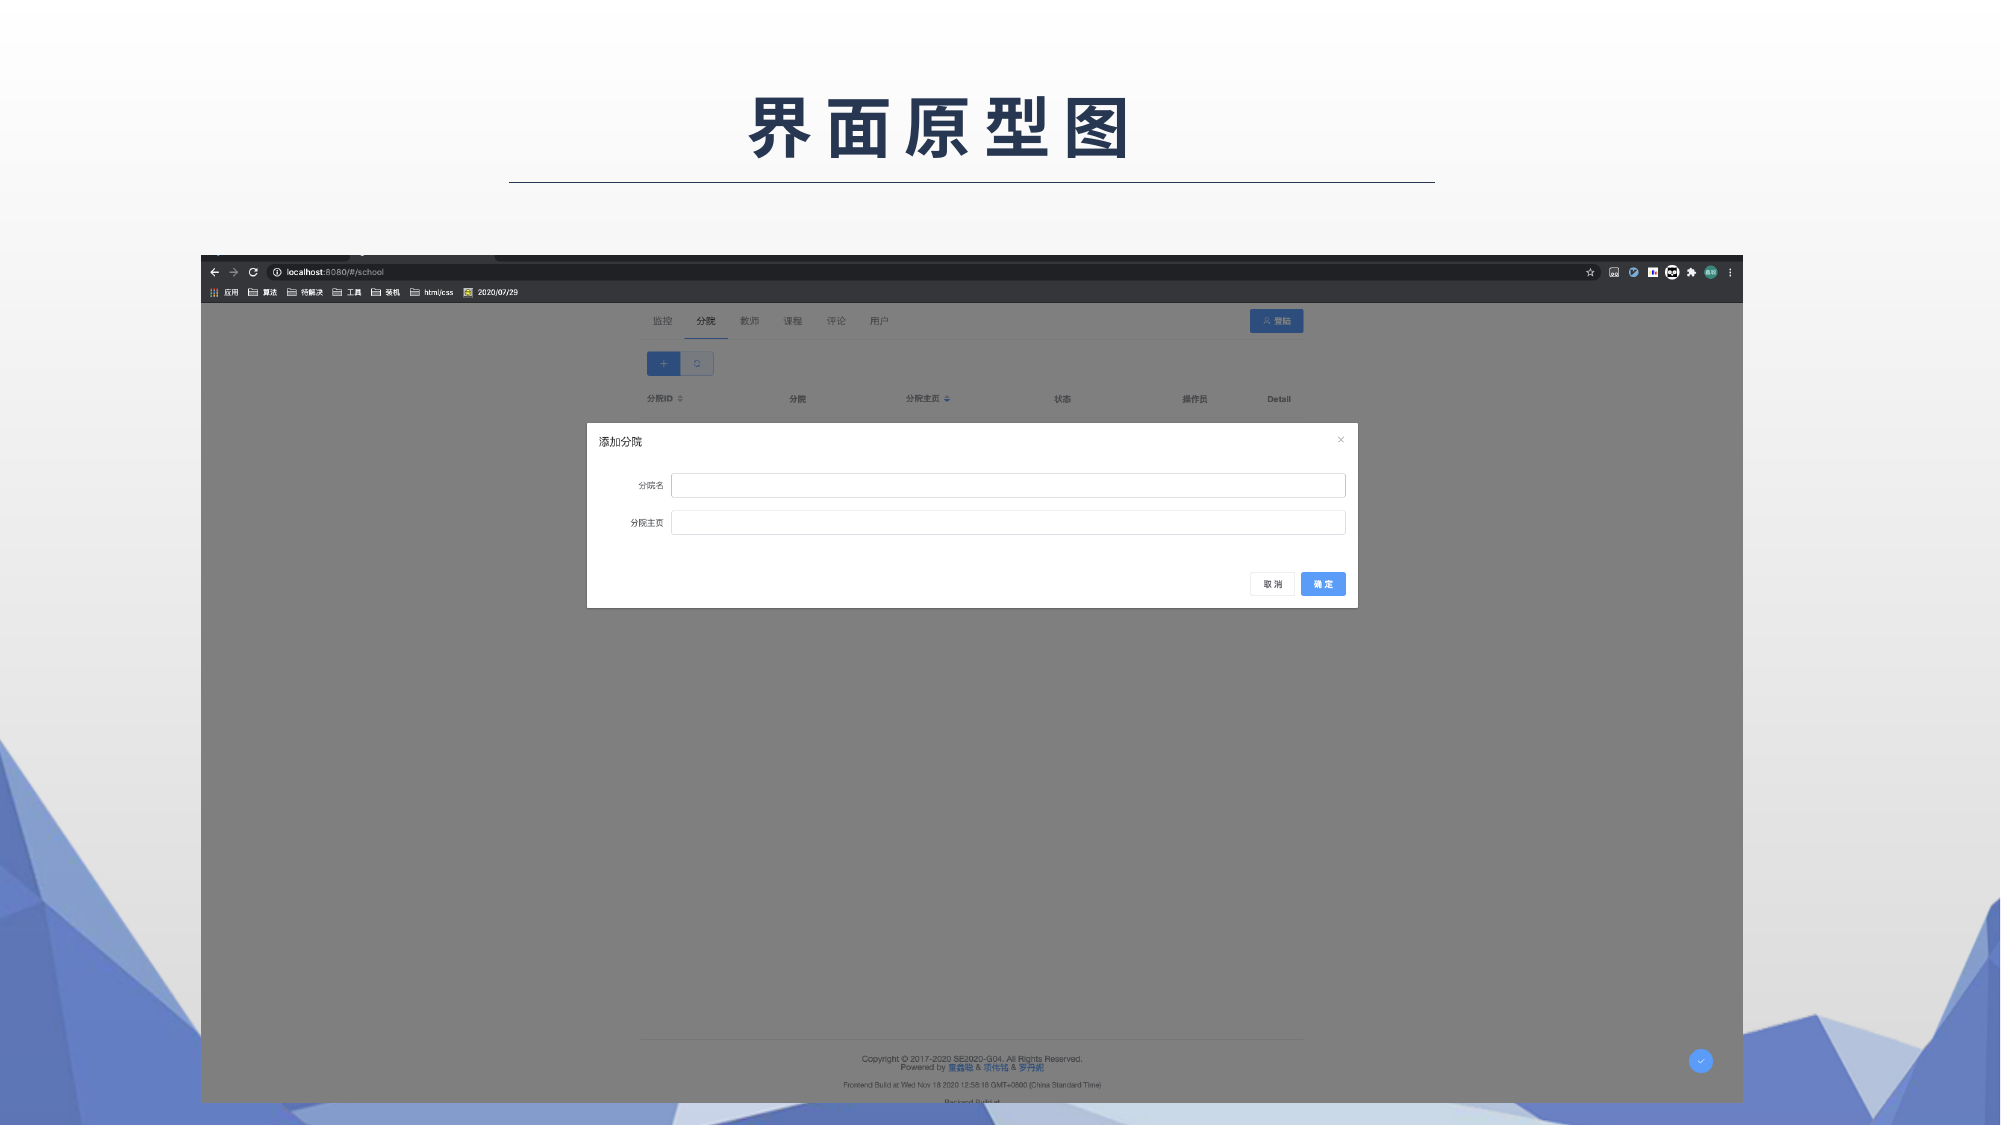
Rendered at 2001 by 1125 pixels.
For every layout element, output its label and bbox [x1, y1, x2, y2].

text_box [508, 62, 1435, 183]
picture [0, 255, 2001, 1125]
